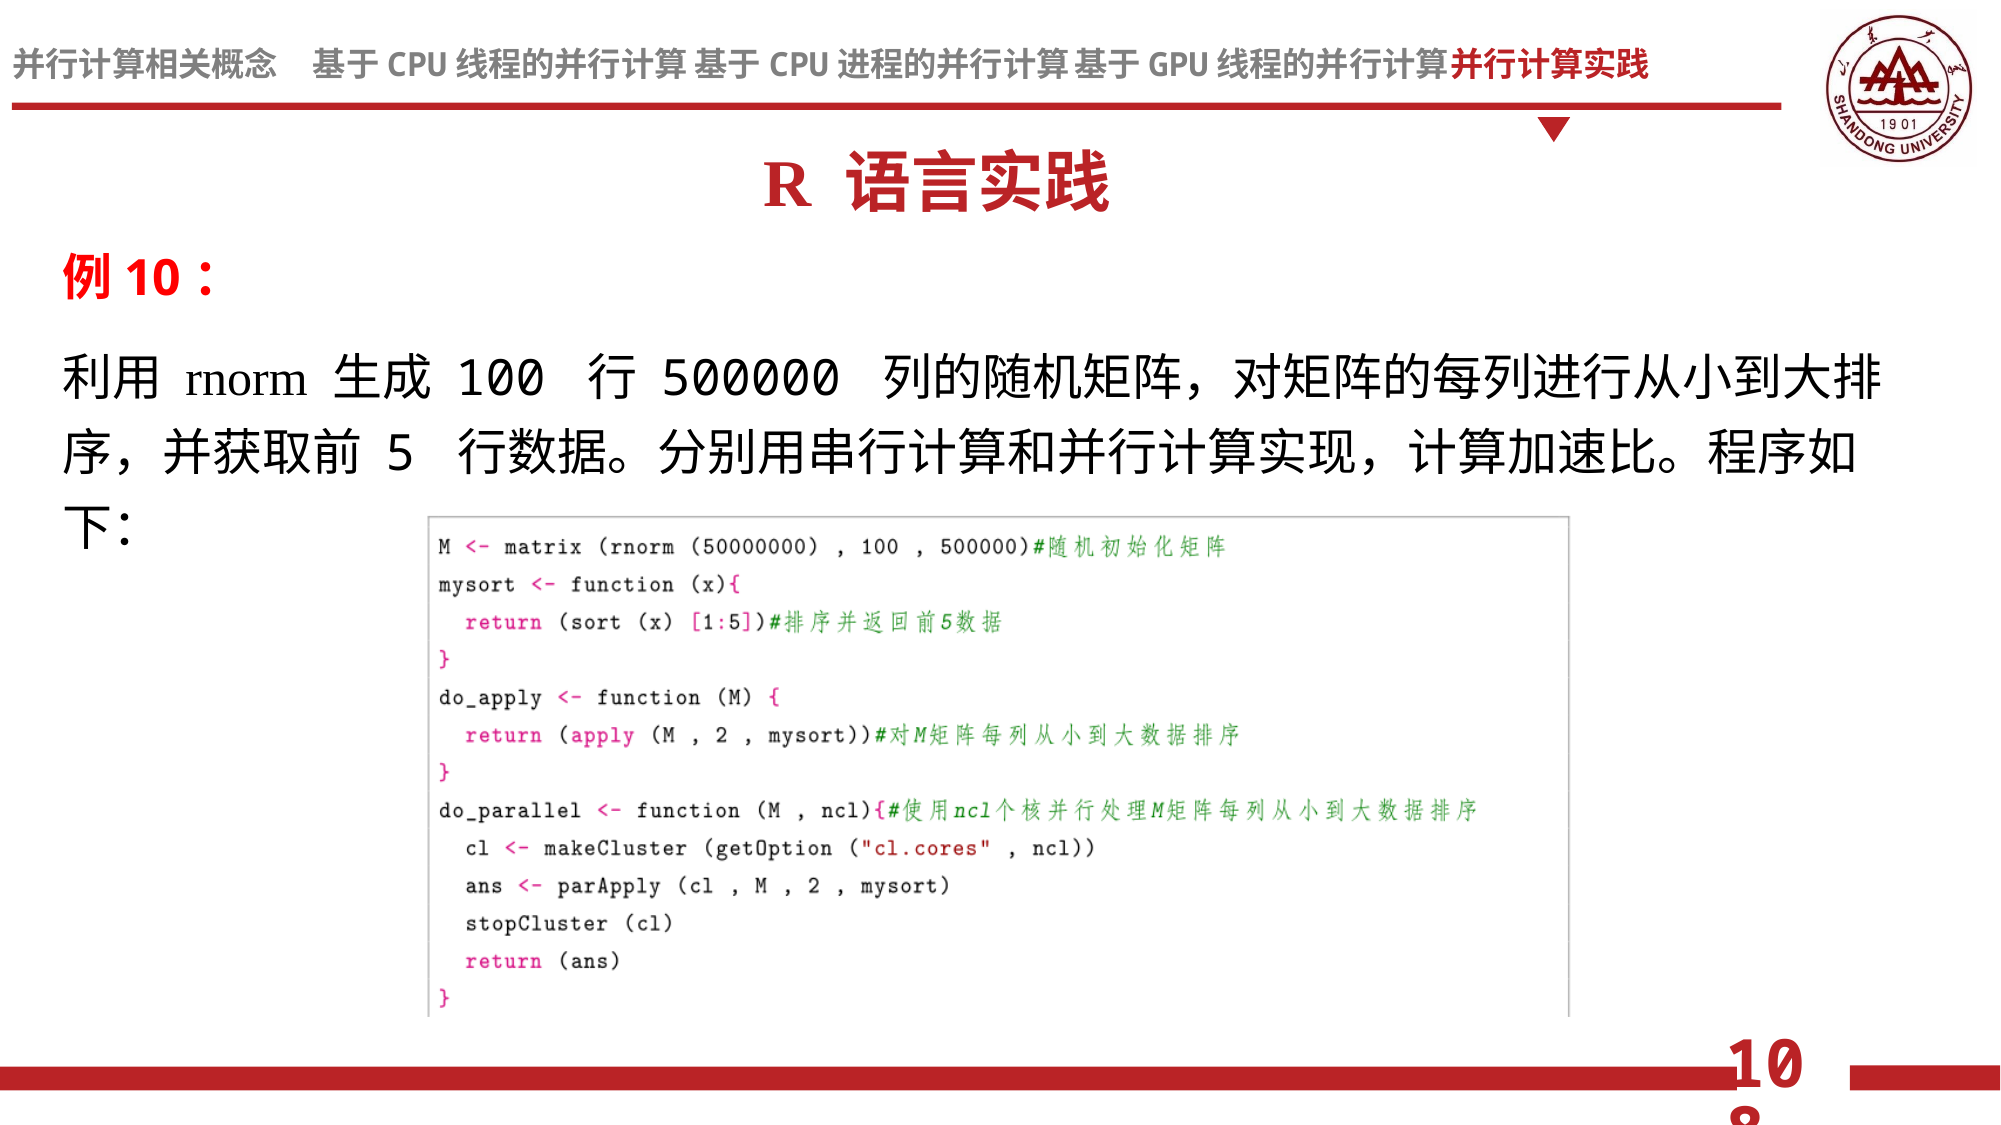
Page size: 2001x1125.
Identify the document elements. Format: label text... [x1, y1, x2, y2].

text_box 例10： 利用 rnorm 生成 100 行 500000 列的随机矩阵，对矩阵的每列进行从小到大排序，并获取前 5 行数据。分别用串行计算和并行计算实现，计算加速比。程序如下： [47, 222, 1915, 563]
picture [1820, 9, 1977, 167]
text_box R 语言实践 [748, 132, 1127, 222]
picture [411, 511, 1588, 1017]
